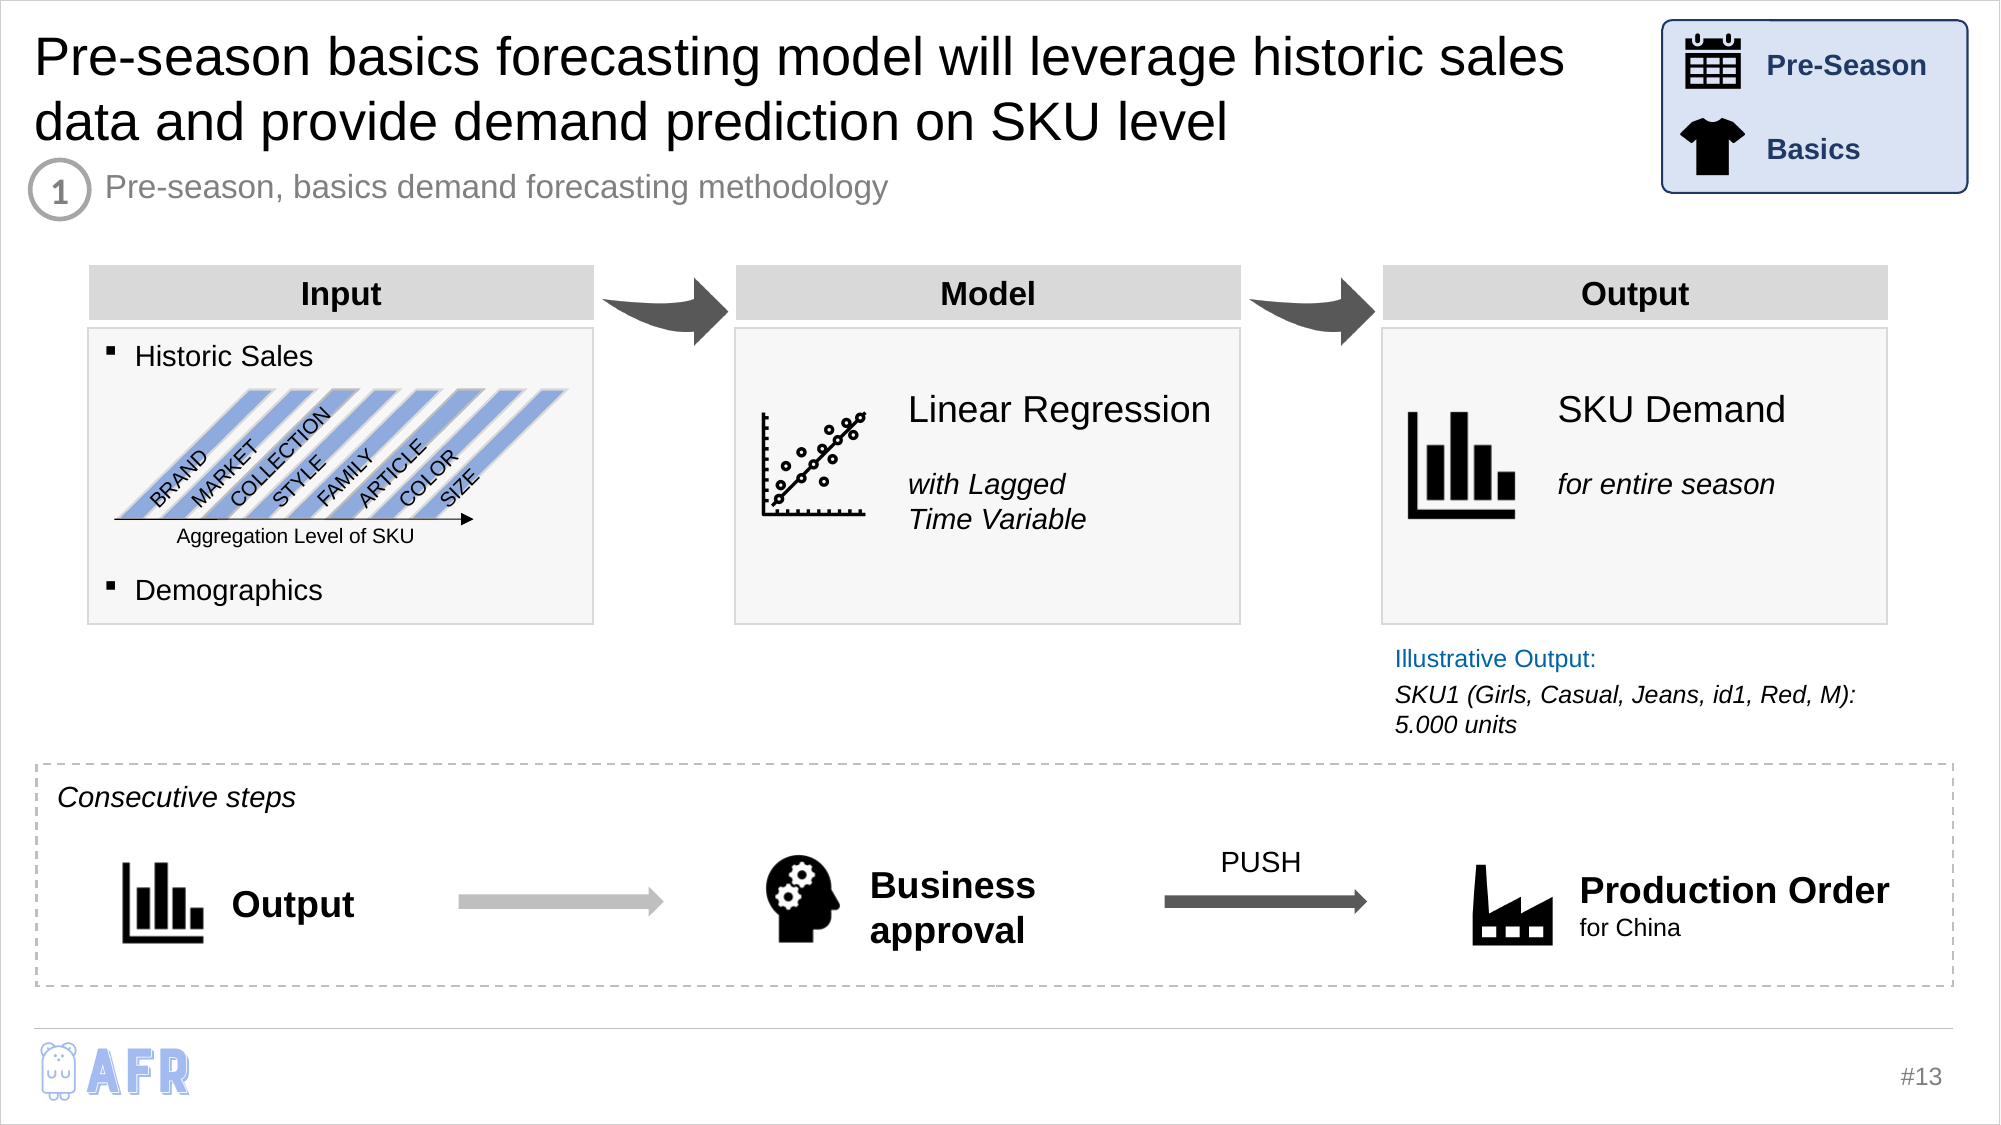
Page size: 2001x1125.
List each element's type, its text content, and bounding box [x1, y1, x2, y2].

text_box Output [1383, 265, 1888, 320]
picture [749, 409, 878, 521]
text_box [1661, 19, 1969, 194]
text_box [1456, 848, 1918, 962]
text_box [734, 327, 1241, 625]
picture [36, 1040, 192, 1104]
text_box Pre-season, basics demand forecasting methodology [104, 158, 1628, 213]
text_box Consecutive steps [41, 770, 343, 819]
text_box 1 [29, 158, 91, 221]
text_box Input [89, 265, 594, 320]
text_box Pre-season basics forecasting model will leverage historic sales data and provide demand prediction on SKU level [34, 13, 1628, 159]
picture [751, 849, 855, 953]
picture [1677, 111, 1748, 182]
text_box Business approval [855, 853, 1052, 959]
text_box Illustrative Output: SKU1 (Girls, Casual, Jeans, id1, Red, M): 5.000 units [1380, 635, 1888, 747]
text_box Model [736, 265, 1241, 320]
text_box [87, 327, 594, 625]
text_box SKU Demand for entire season [1542, 377, 1871, 508]
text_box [114, 389, 567, 556]
footer #13 [1856, 1054, 1958, 1097]
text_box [1164, 836, 1368, 914]
text_box Basics [1751, 123, 1976, 174]
text_box [458, 886, 664, 917]
text_box Output [220, 872, 370, 933]
picture [1385, 390, 1537, 541]
picture [1243, 243, 1381, 380]
picture [1674, 22, 1752, 100]
picture [106, 846, 220, 960]
text_box Linear Regression with Lagged Time Variable [893, 377, 1227, 543]
text_box [35, 763, 1954, 987]
text_box Demographics [89, 564, 368, 614]
text_box Historic Sales [89, 329, 483, 380]
text_box [1381, 327, 1888, 625]
picture [596, 243, 734, 380]
text_box Pre-Season [1752, 39, 1976, 89]
